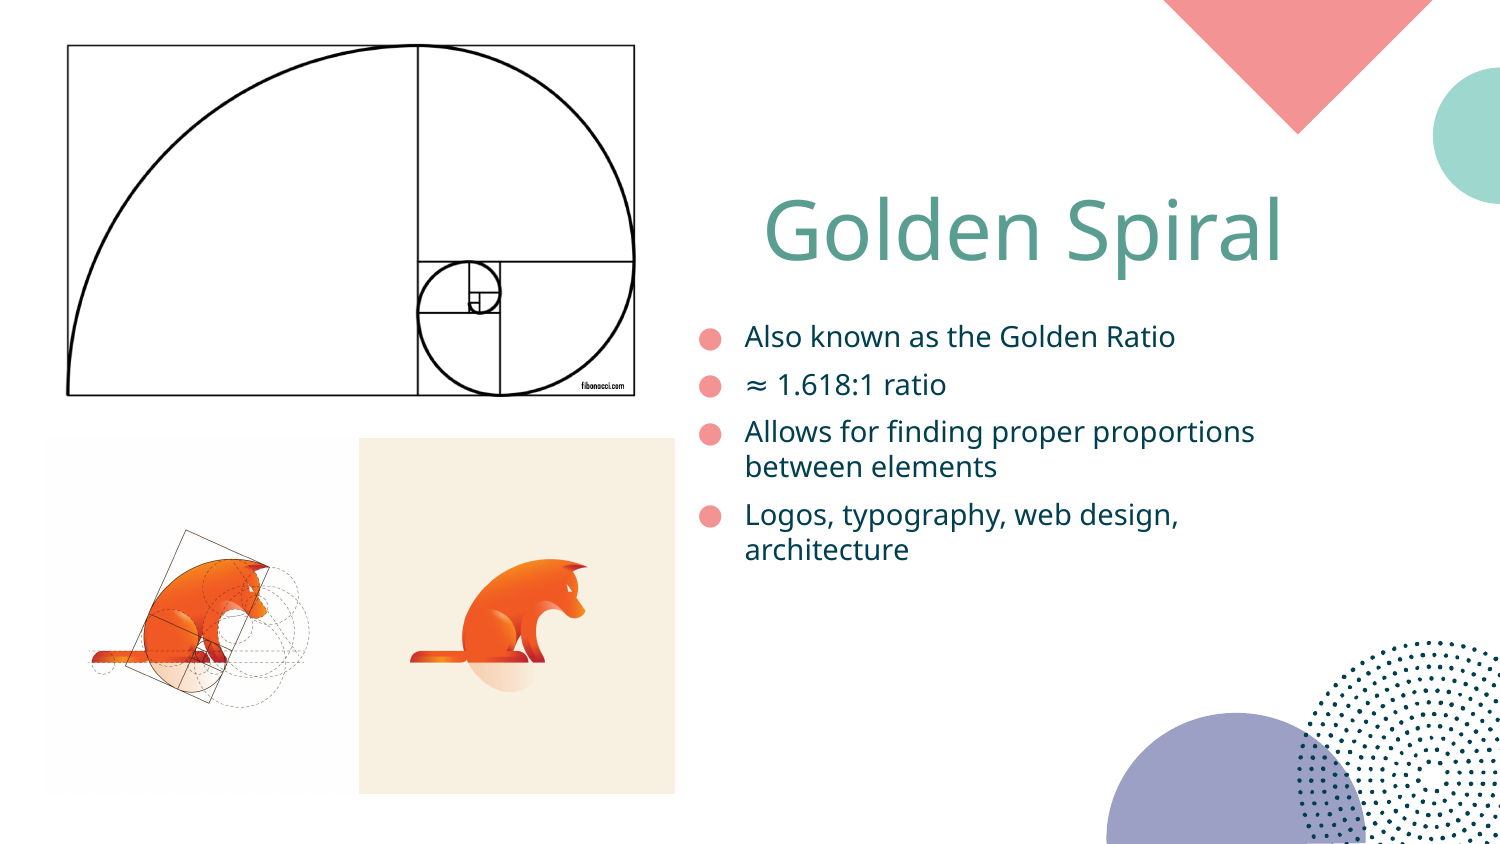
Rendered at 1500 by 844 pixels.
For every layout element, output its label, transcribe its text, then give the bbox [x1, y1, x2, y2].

picture [56, 33, 661, 406]
title Golden Spiral [682, 168, 1366, 303]
picture [42, 438, 676, 795]
subtitle Also known as the Golden Ratio ≈ 1.618:1 ratio Allows for finding proper proportions between elements Logos, typography, web design, architecture [682, 303, 1366, 676]
